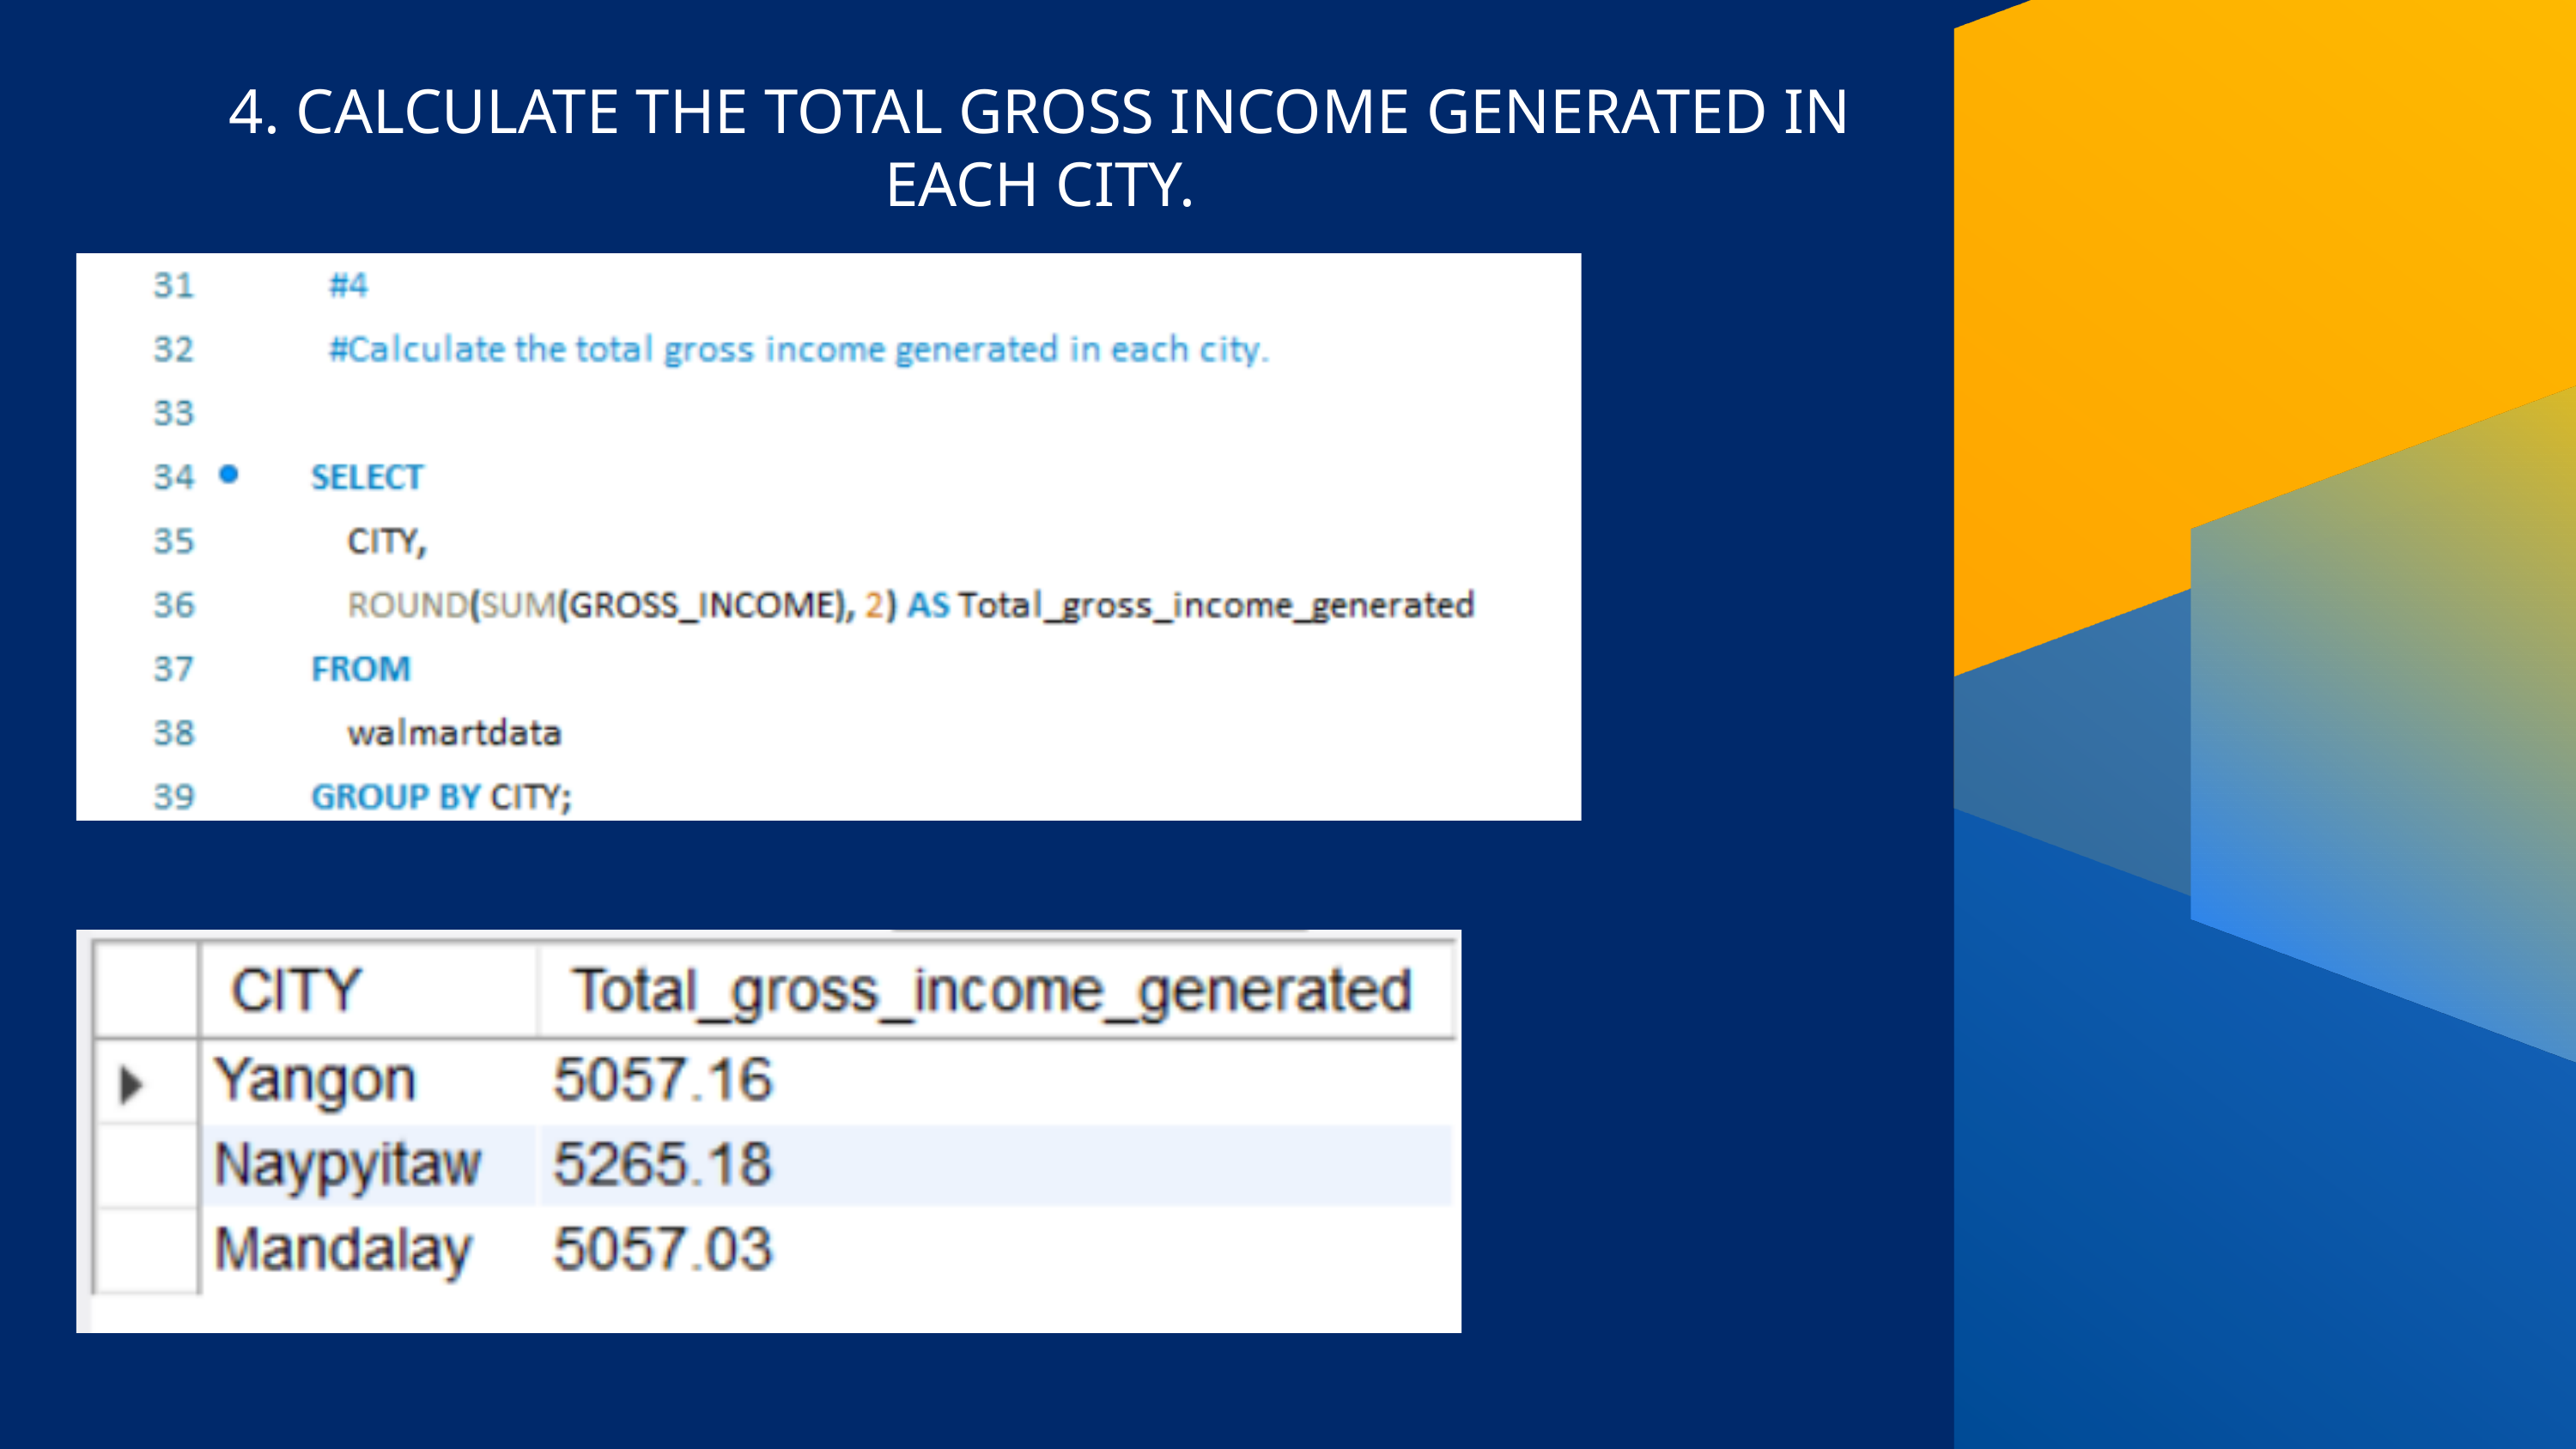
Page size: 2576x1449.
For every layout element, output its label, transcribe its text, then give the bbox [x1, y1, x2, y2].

text_box [76, 253, 1582, 821]
text_box [2190, 381, 2576, 1067]
text_box 4. CALCULATE THE TOTAL GROSS INCOME GENERATED IN EACH CITY. [149, 72, 1931, 219]
text_box [76, 930, 1462, 1333]
text_box [1953, 0, 2576, 381]
text_box [1953, 381, 2576, 1449]
